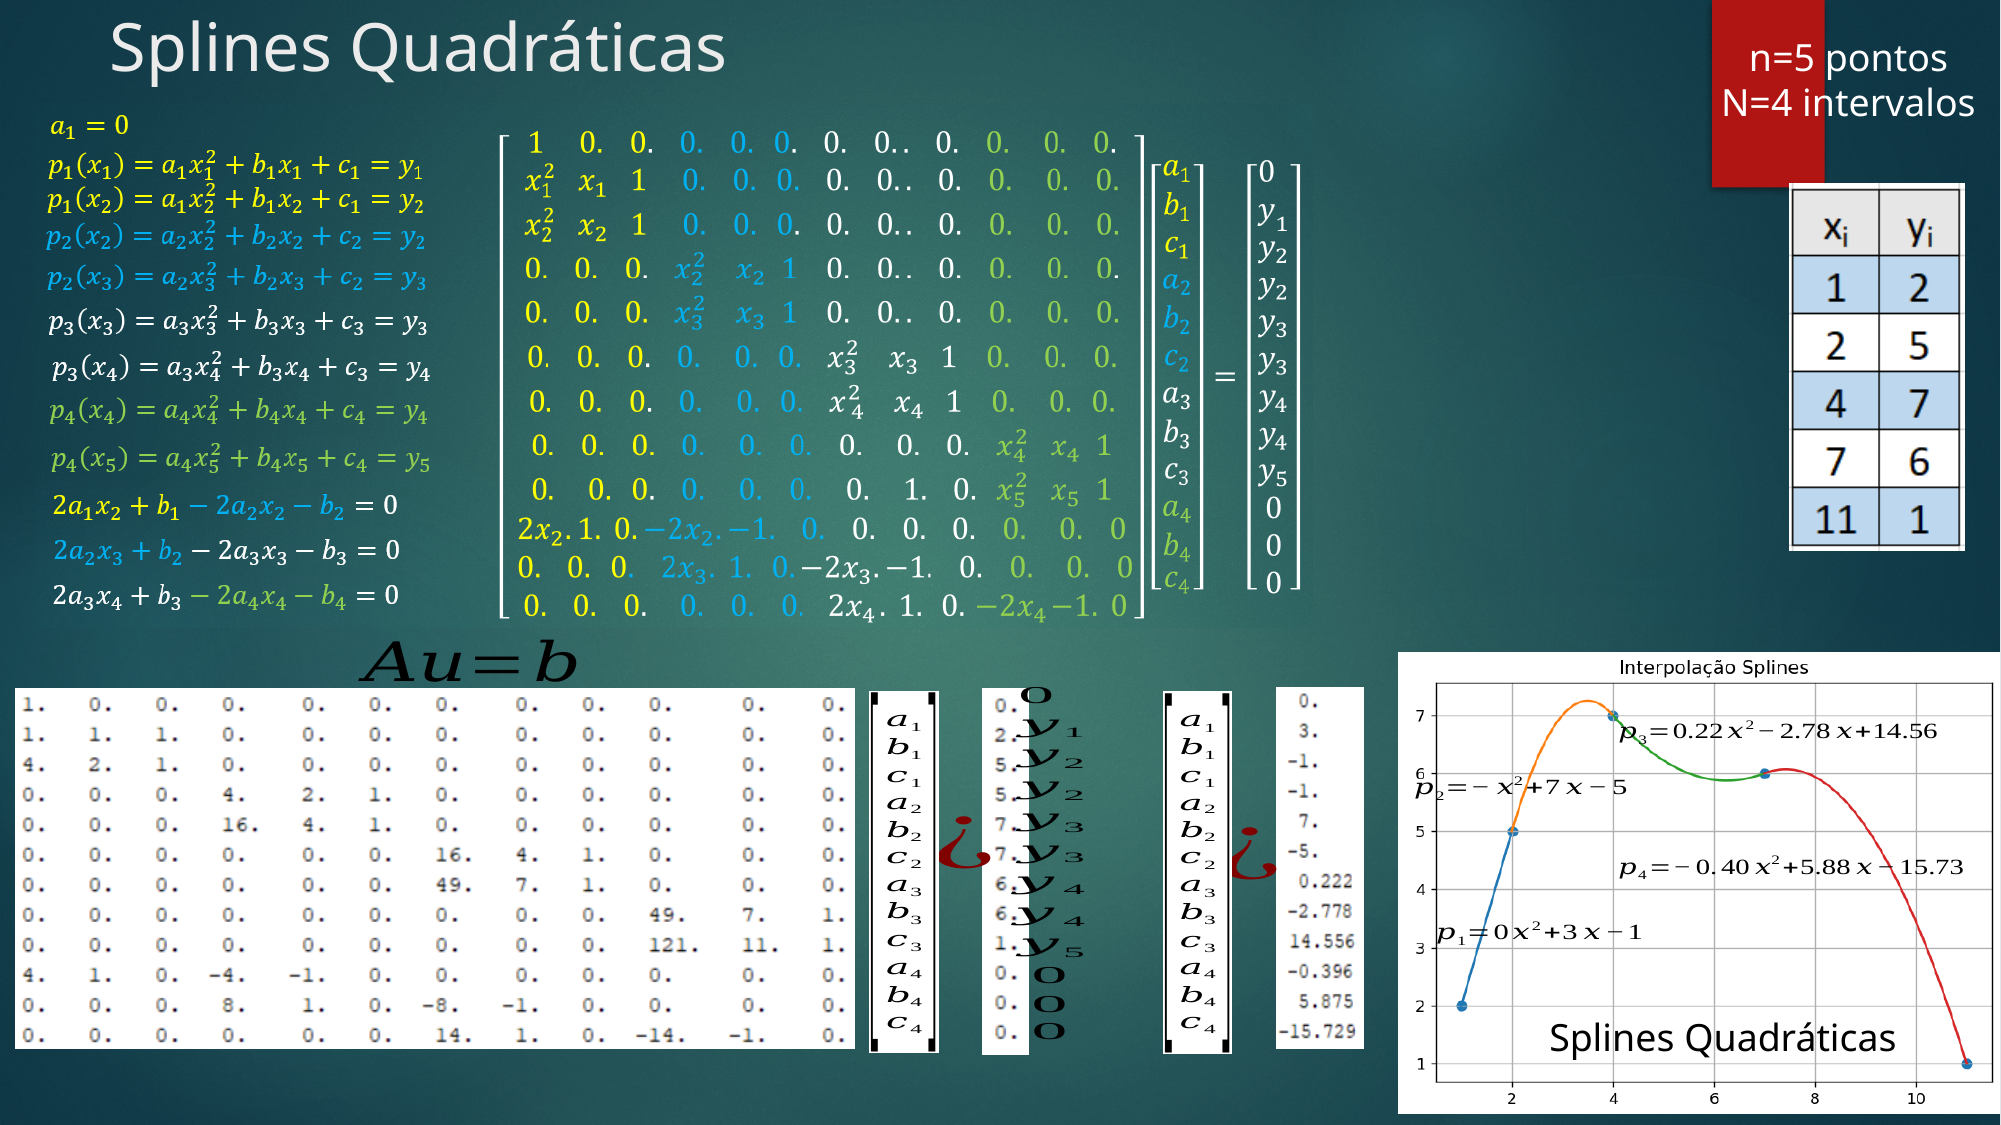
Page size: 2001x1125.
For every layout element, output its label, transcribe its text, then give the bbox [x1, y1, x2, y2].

picture [1398, 651, 2000, 1125]
title Splines Quadráticas [94, 0, 1638, 88]
picture [0, 88, 1576, 1125]
text_box n=5 pontos N=4 intervalos [1706, 26, 1991, 132]
picture [1276, 687, 1365, 1049]
picture [981, 687, 1029, 1055]
picture [1788, 183, 1965, 551]
